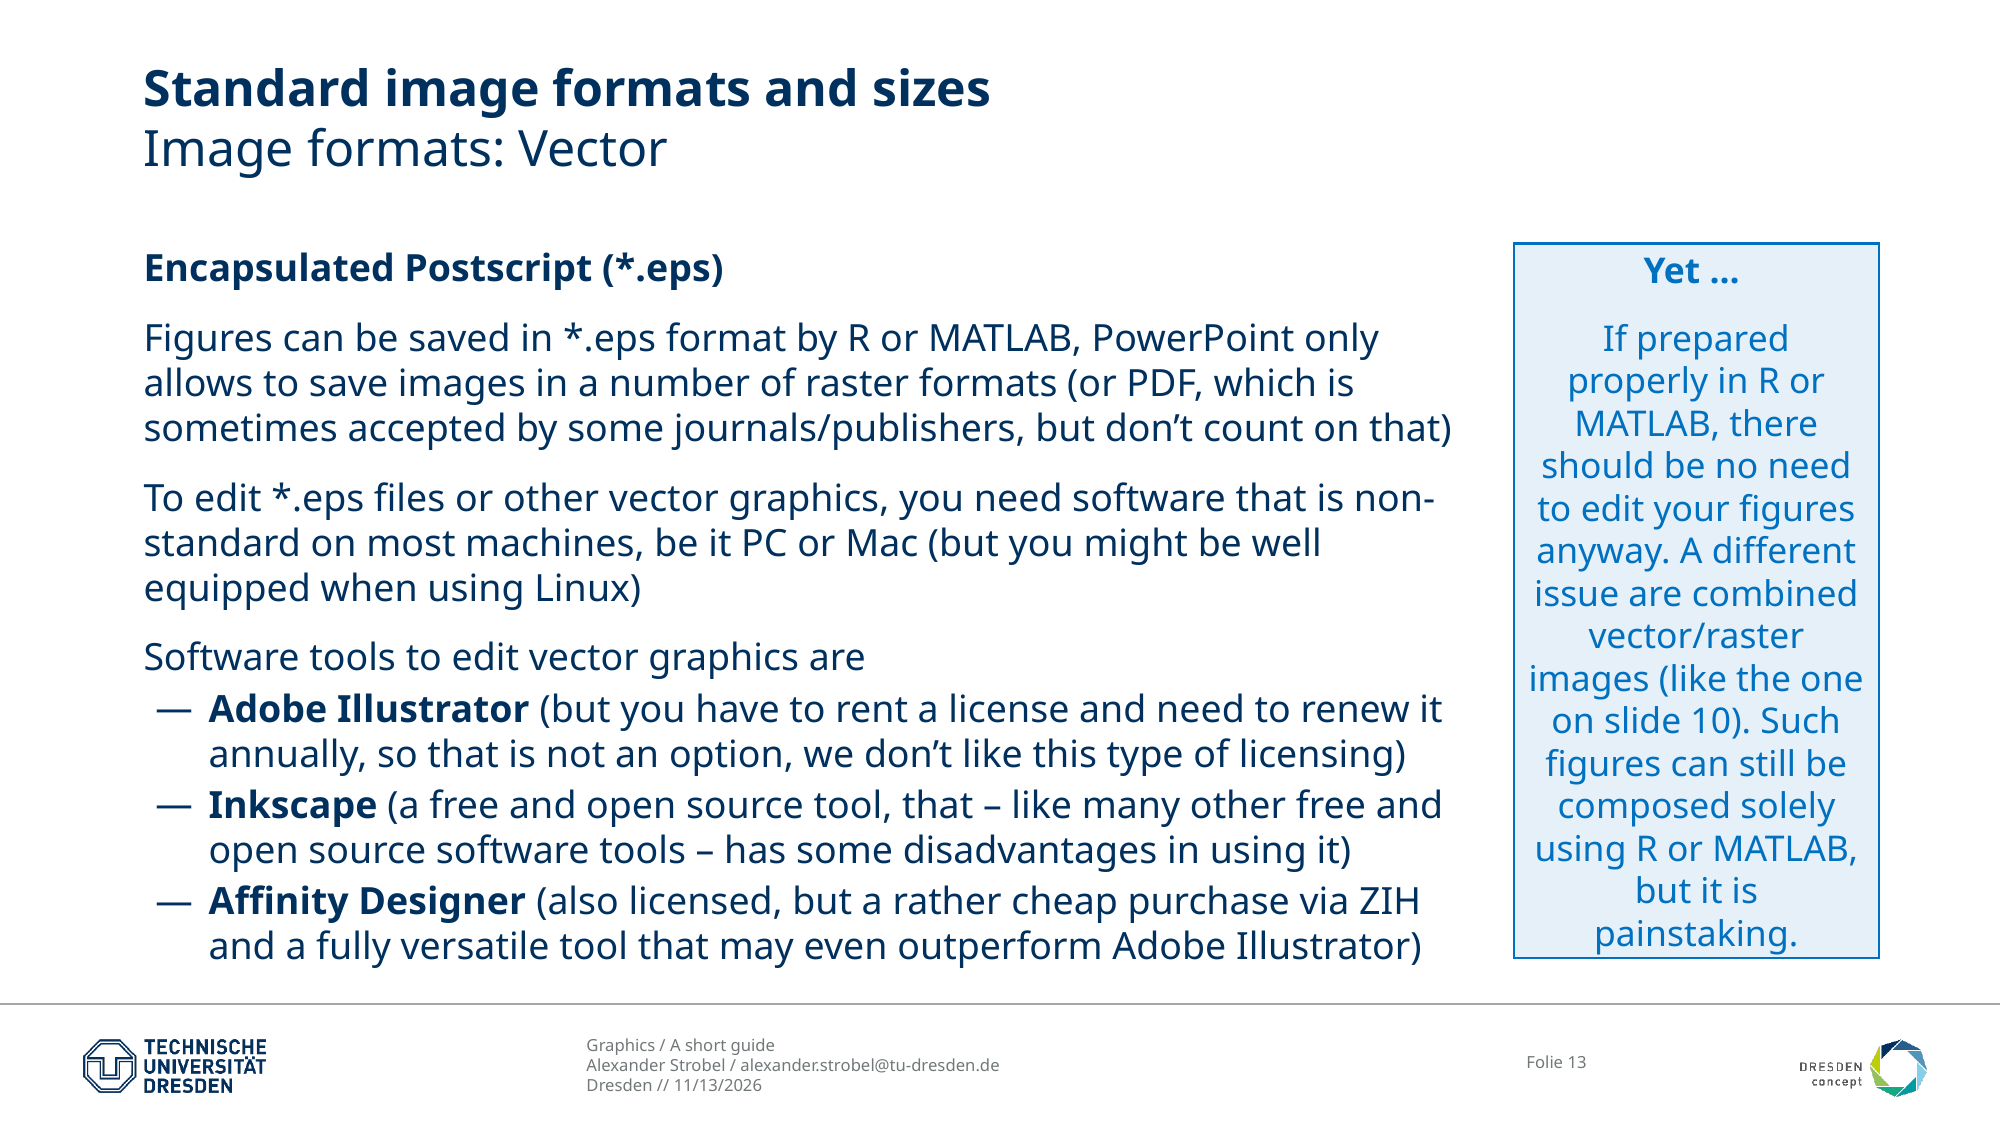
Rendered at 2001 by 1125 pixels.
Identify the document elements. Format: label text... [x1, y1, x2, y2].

picture [1800, 1039, 1927, 1097]
title Standard image formats and sizes Image formats: Vector [143, 56, 1880, 169]
list Encapsulated Postscript (*.eps) Figures can be saved in *.eps format by R or MATLAB, PowerPoint only allows to save images in a number of raster formats (or PDF, which is sometimes accepted by some journals/publishers, but don’t count on that) To edit *.eps files or other vector graphics, you need software that is non-standard on most machines, be it PC or Mac (but you might be well equipped when using Linux) Software tools to edit vector graphics are Adobe Illustrator (but you have to rent a license and need to renew it annually, so that is not an option, we don’t like this type of licensing) Inkscape (a free and open source tool, that – like many other free and open source software tools – has some disadvantages in using it) Affinity Designer (also licensed, but a rather cheap purchase via ZIH and a fully versatile tool that may even outperform Adobe Illustrator) [143, 243, 1485, 957]
picture [83, 1039, 266, 1093]
text_box Yet ... If prepared properly in R or MATLAB, there should be no need to edit your figures anyway. A different issue are combined vector/raster images (like the one on slide 10). Such figures can still be composed solely using R or MATLAB, but it is painstaking. [1513, 242, 1880, 959]
